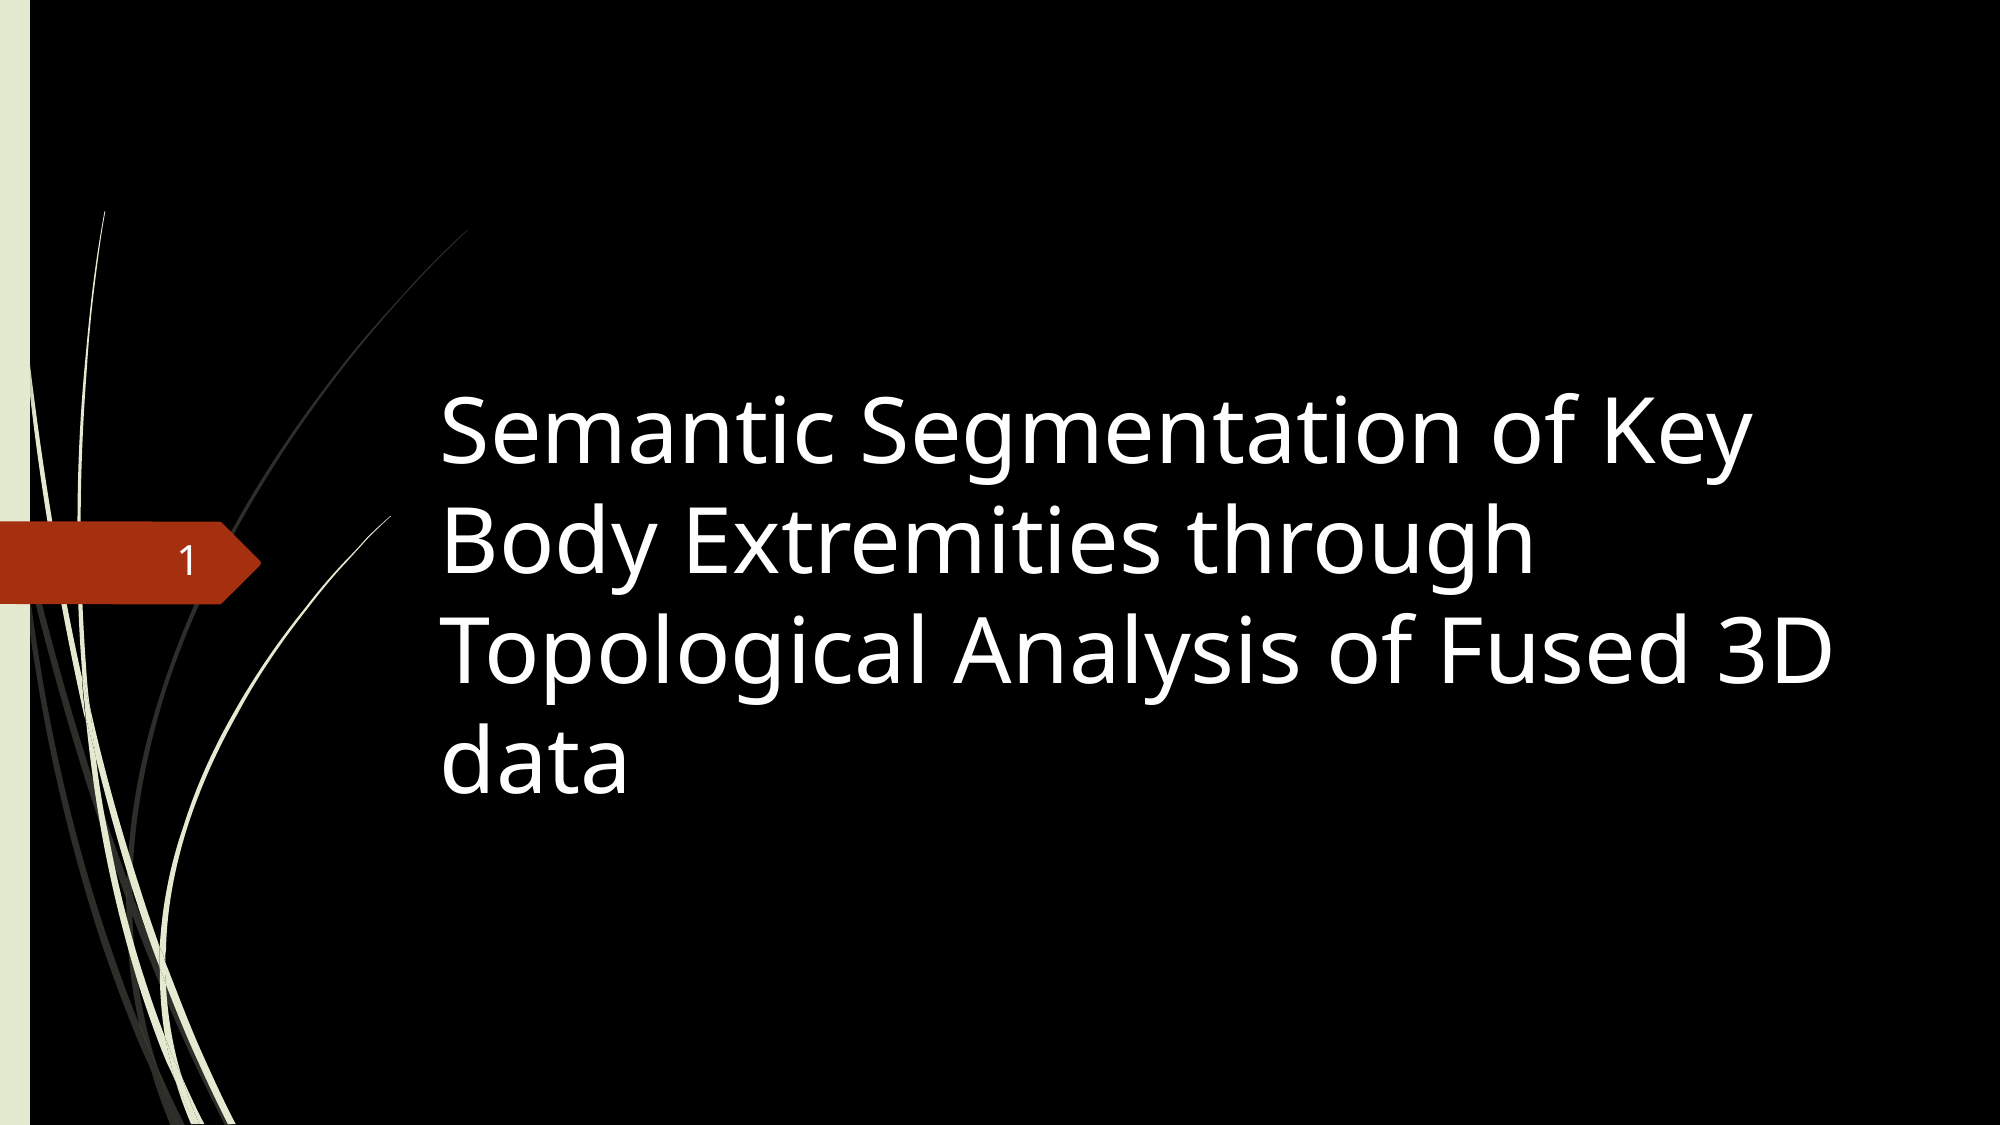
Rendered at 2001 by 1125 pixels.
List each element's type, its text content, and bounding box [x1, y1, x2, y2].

title Semantic Segmentation of Key Body Extremities through Topological Analysis of Fused 3D data [424, 336, 1888, 848]
slide_number 1 [87, 532, 216, 592]
